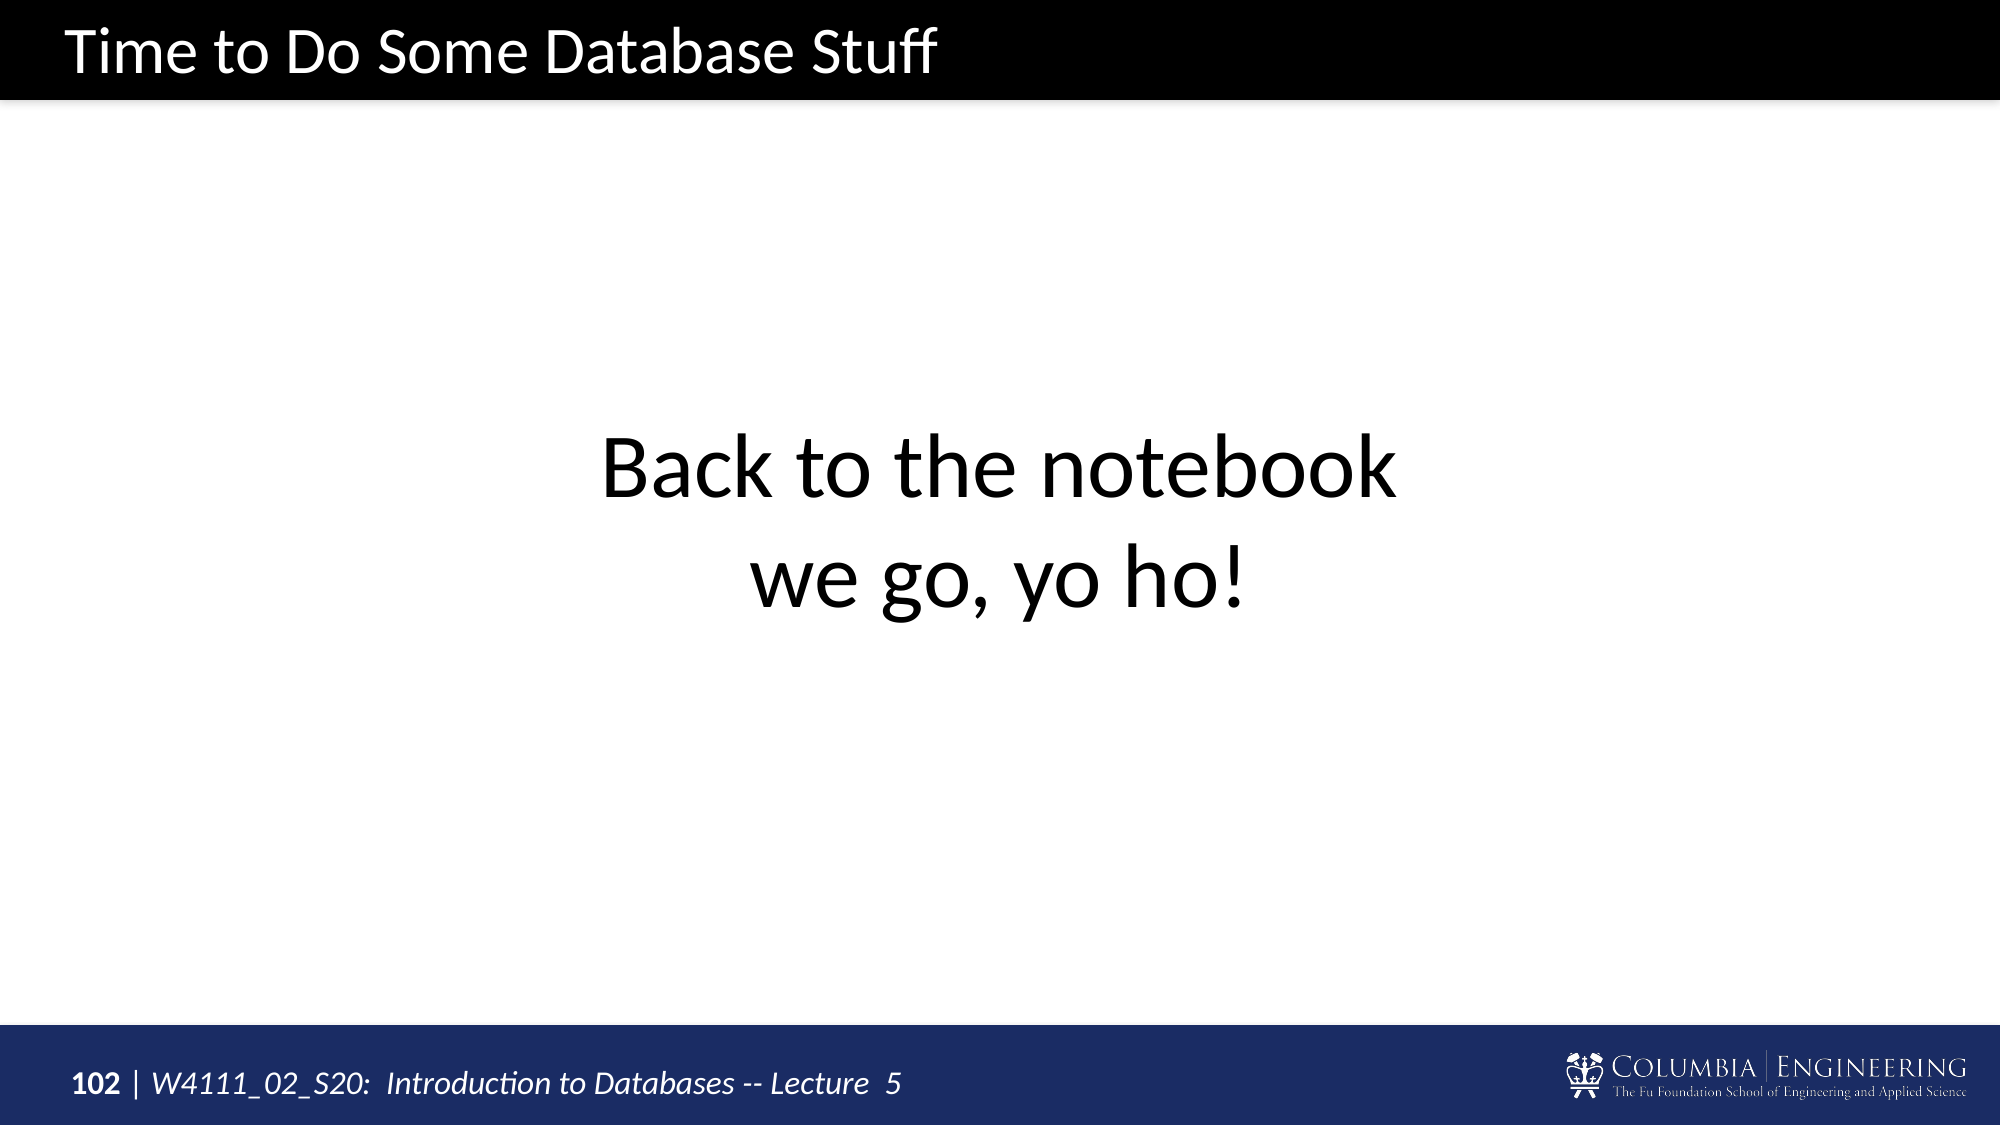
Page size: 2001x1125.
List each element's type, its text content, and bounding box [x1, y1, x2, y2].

text_box Back to the notebook we go, yo ho! [585, 398, 1415, 633]
text_box [0, 0, 2000, 100]
text_box 102 | W4111_02_S20: Introduction to Databases -- Lecture 5 [55, 1027, 1540, 1109]
picture [1566, 1050, 1967, 1100]
text_box Time to Do Some Database Stuff [50, 0, 1898, 95]
text_box [0, 1025, 2000, 1125]
